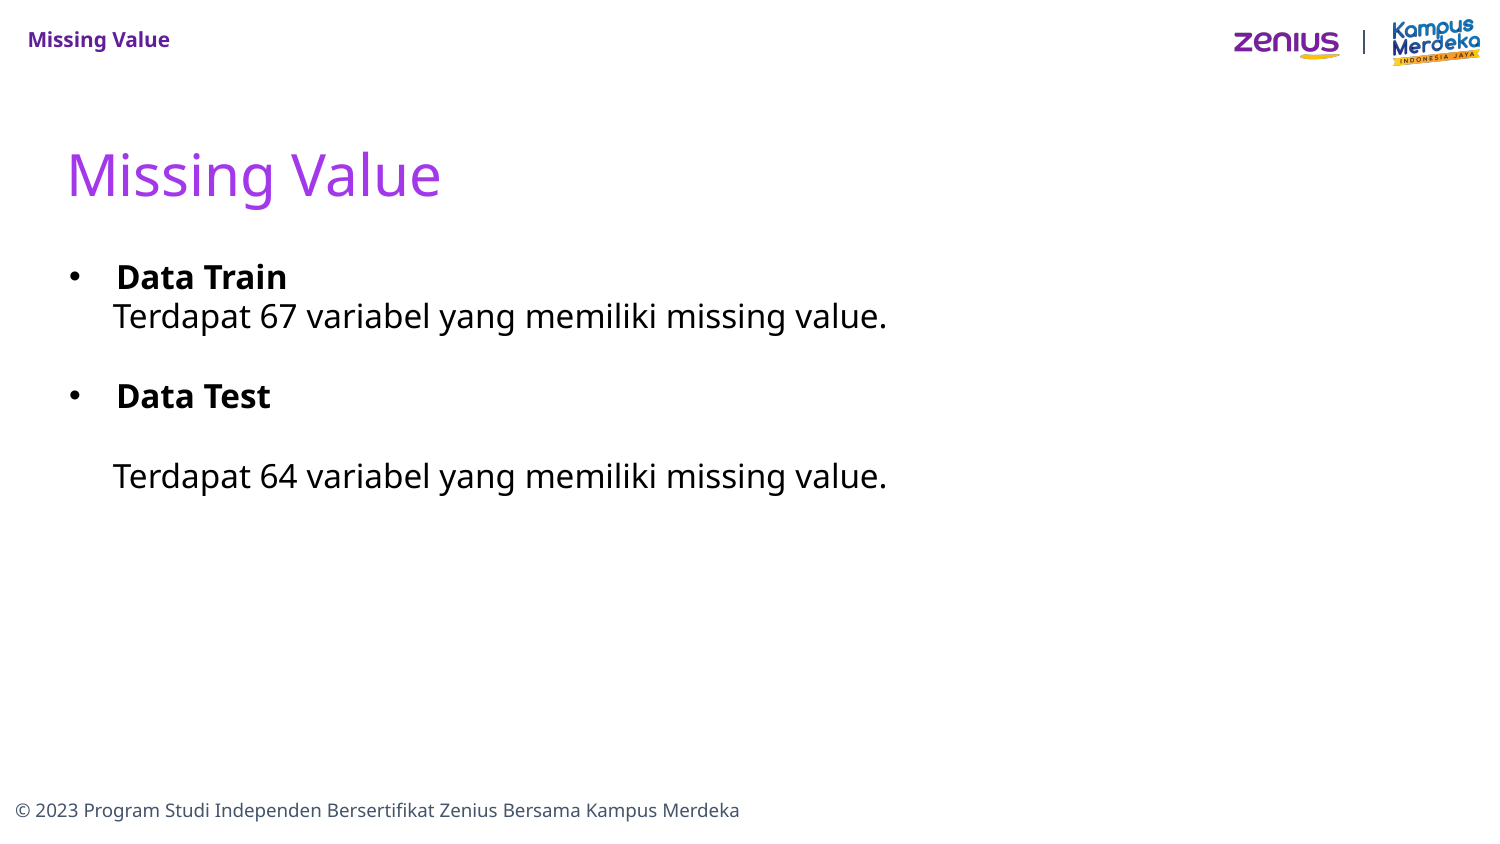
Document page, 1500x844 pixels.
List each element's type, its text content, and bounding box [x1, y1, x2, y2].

text_box Missing Value [12, 14, 1011, 65]
title Missing Value [51, 110, 1443, 245]
text_box Data Train Terdapat 67 variabel yang memiliki missing value. Data Test Terdapat 64 variabel yang memiliki missing value. [54, 248, 1446, 593]
text_box © 2023 Program Studi Independen Bersertifikat Zenius Bersama Kampus Merdeka [0, 787, 1468, 833]
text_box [1230, 15, 1480, 69]
